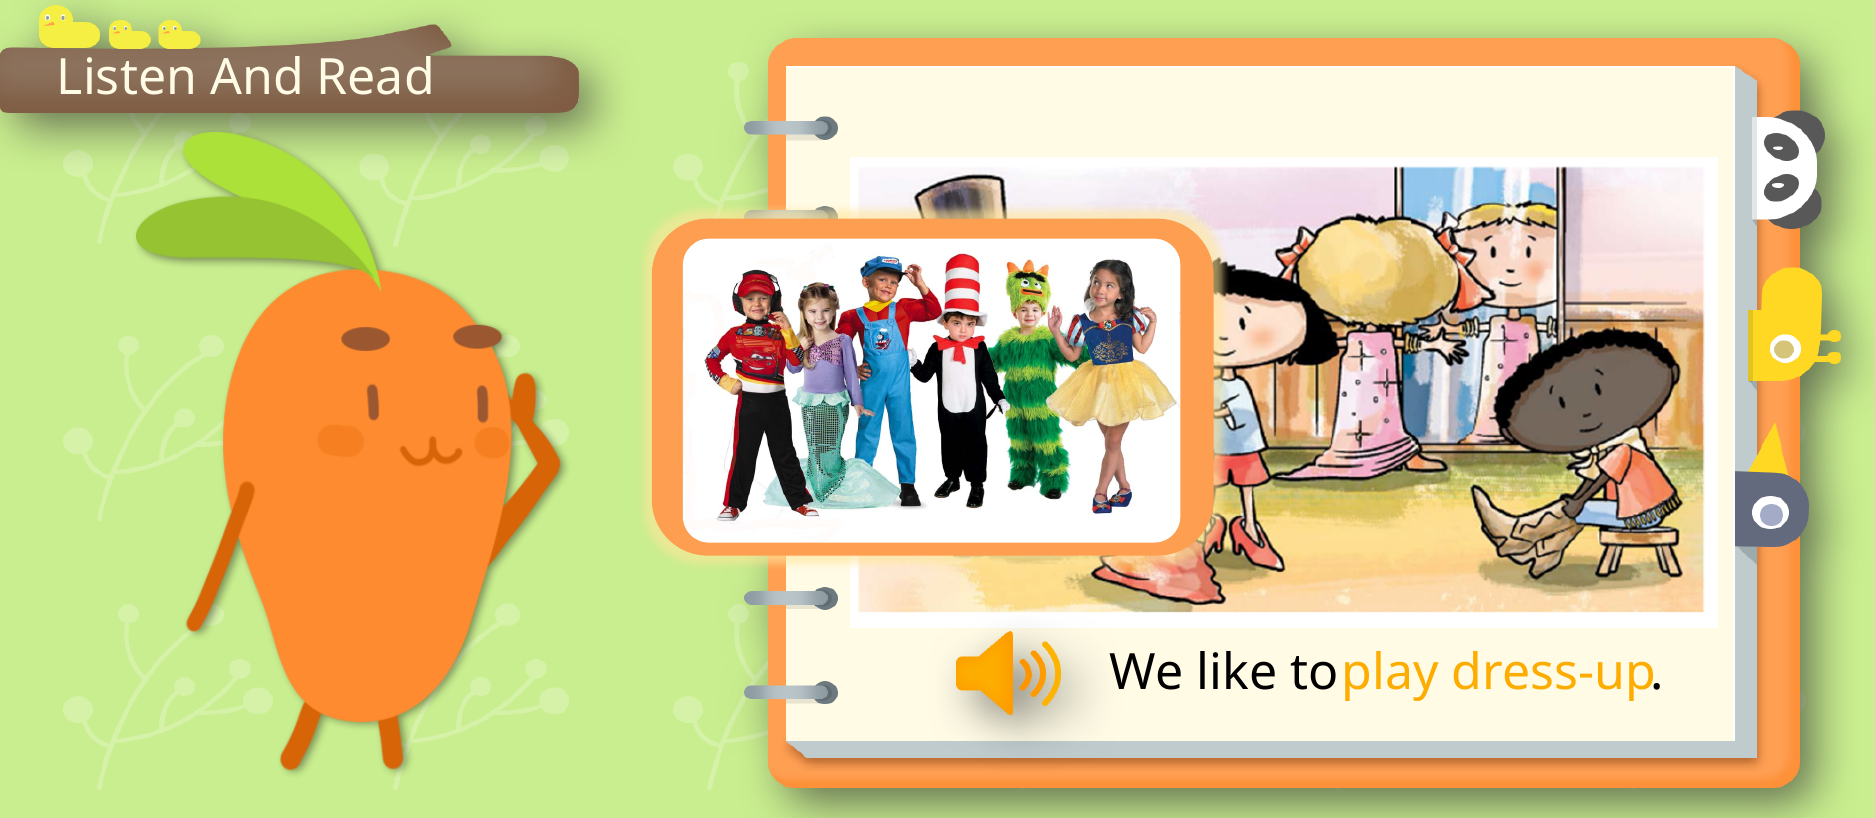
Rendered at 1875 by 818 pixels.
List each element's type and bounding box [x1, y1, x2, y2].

picture [0, 0, 1875, 818]
text_box [0, 5, 579, 113]
text_box [651, 218, 1214, 556]
